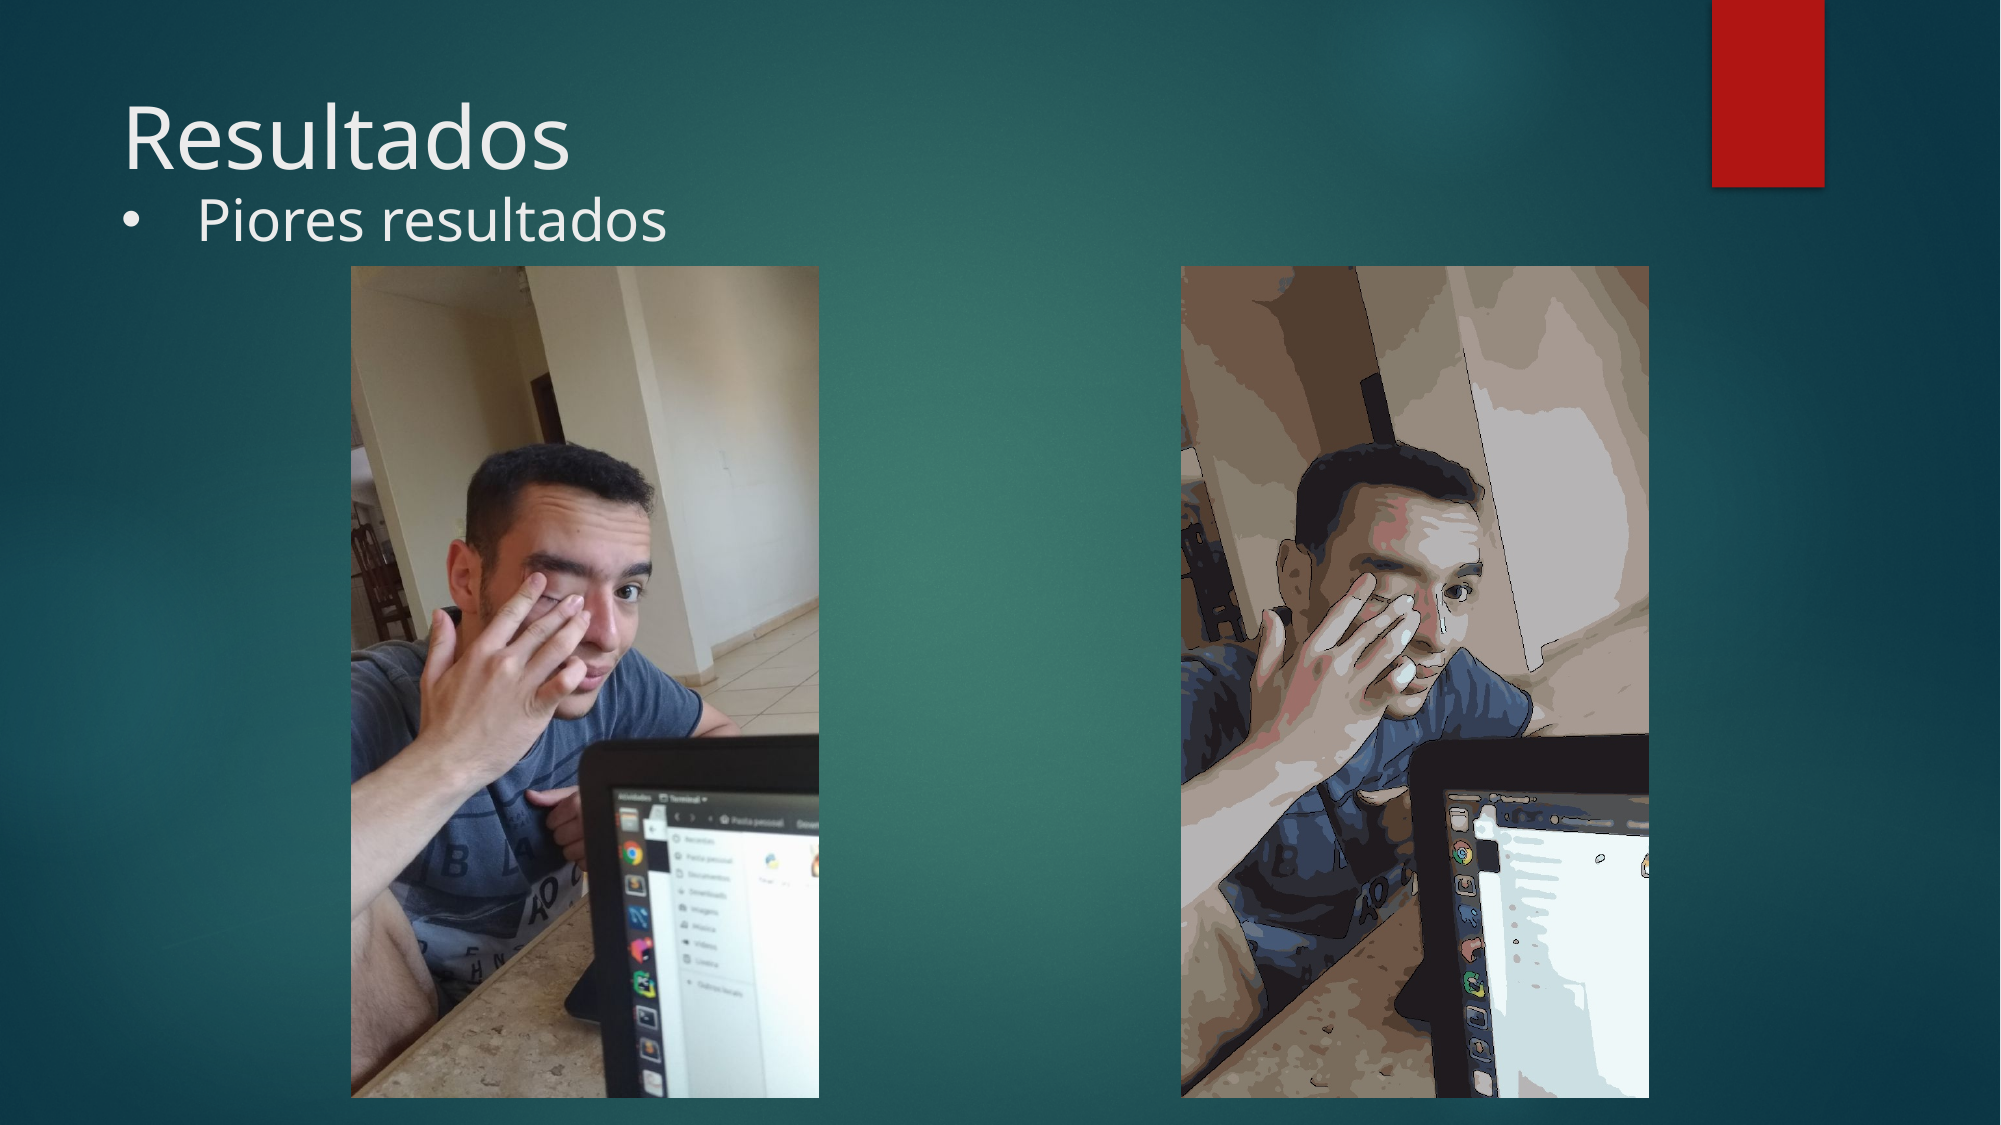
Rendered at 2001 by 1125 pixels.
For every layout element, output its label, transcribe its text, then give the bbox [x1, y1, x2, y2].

picture [0, 0, 2001, 1125]
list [350, 265, 819, 1098]
title Resultados [106, 74, 1649, 175]
text_box Piores resultados [105, 175, 1649, 299]
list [1181, 265, 1649, 1098]
